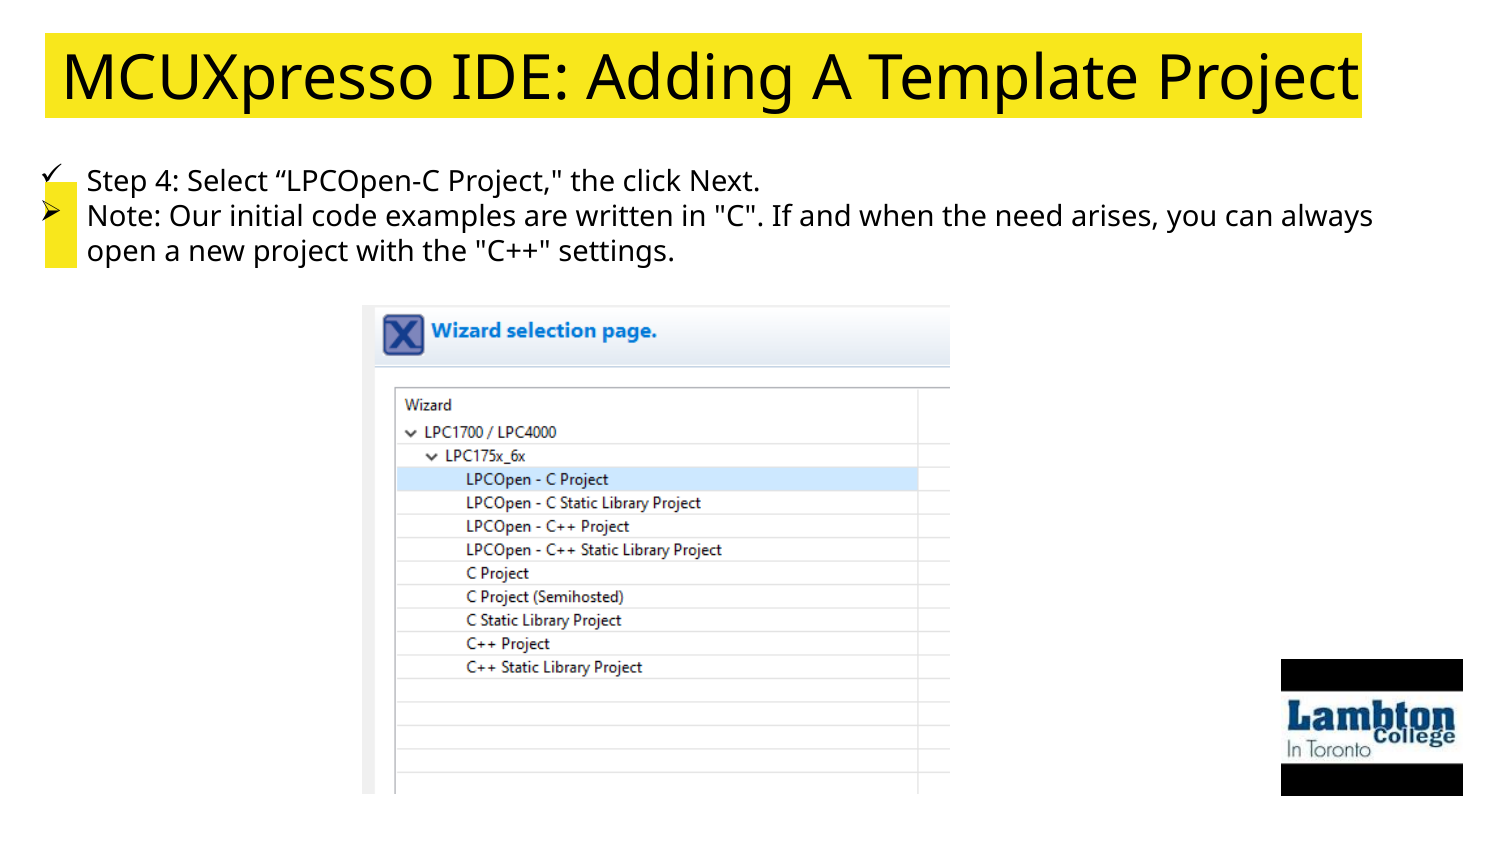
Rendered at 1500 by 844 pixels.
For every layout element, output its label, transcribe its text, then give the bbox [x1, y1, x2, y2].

picture [1280, 659, 1463, 796]
picture [362, 304, 951, 794]
text_box Step 4: Select “LPCOpen-C Project," the click Next. Note: Our initial code examples are written in "C". If and when the need arises, you can always open a new project with the "C++" settings. [24, 146, 1420, 844]
text_box MCUXpresso IDE: Adding A Template Project [30, 21, 1428, 194]
